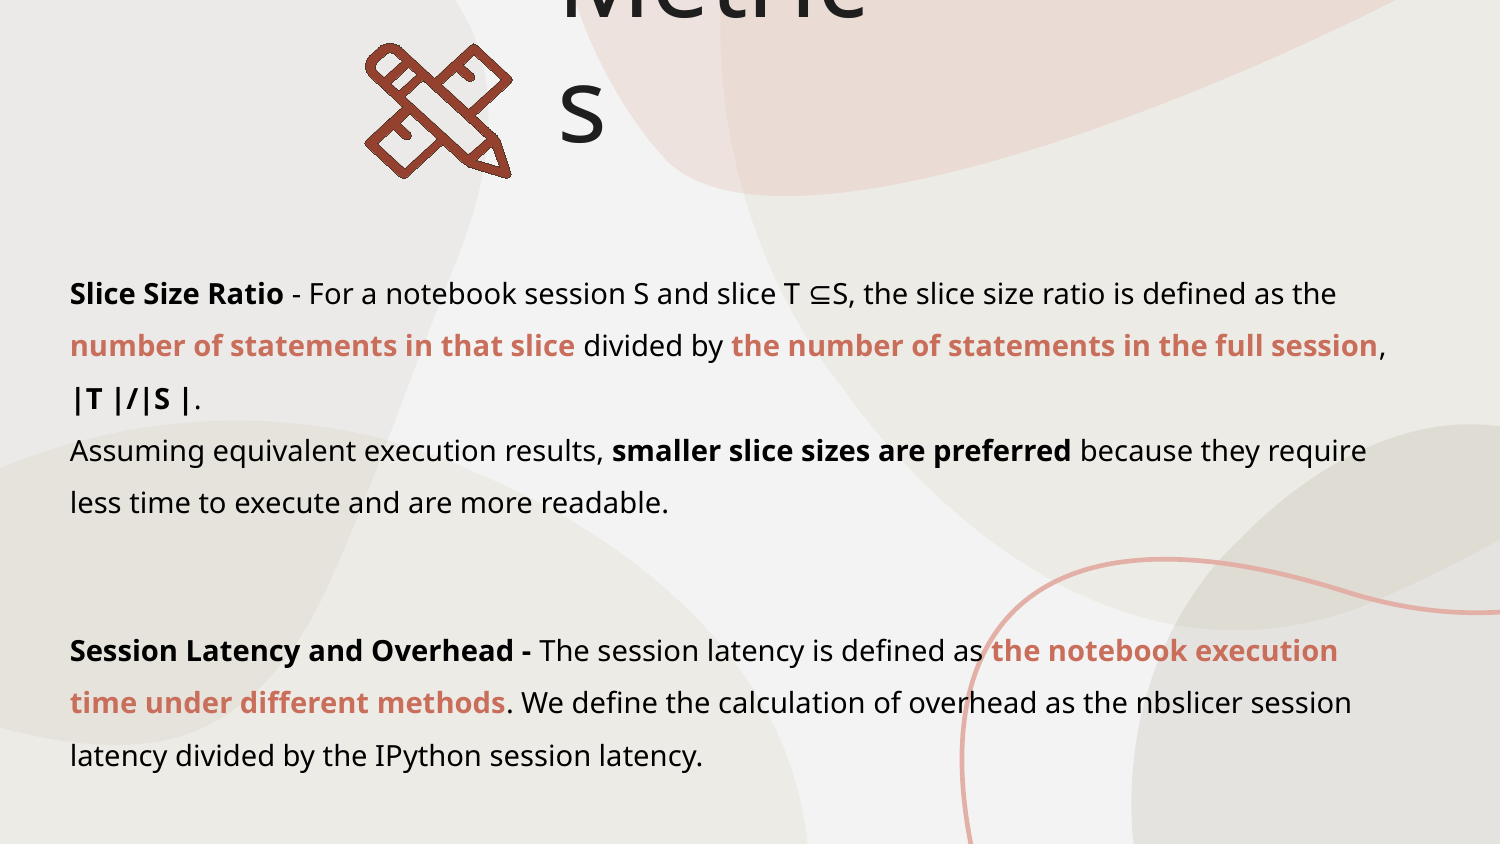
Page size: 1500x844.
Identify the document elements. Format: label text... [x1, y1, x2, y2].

text_box Session Latency and Overhead - The session latency is defined as the notebook execution time under different methods. We define the calculation of overhead as the nbslicer session latency divided by the IPython session latency. [55, 607, 1377, 780]
text_box [364, 43, 513, 179]
title Metrics [542, 43, 932, 179]
text_box Slice Size Ratio - For a notebook session S and slice T ⊆S, the slice size ratio is defined as the number of statements in that slice divided by the number of statements in the full session, |T |/|S |. Assuming equivalent execution results, smaller slice sizes are preferred because they require less time to execute and are more readable. [55, 250, 1419, 528]
